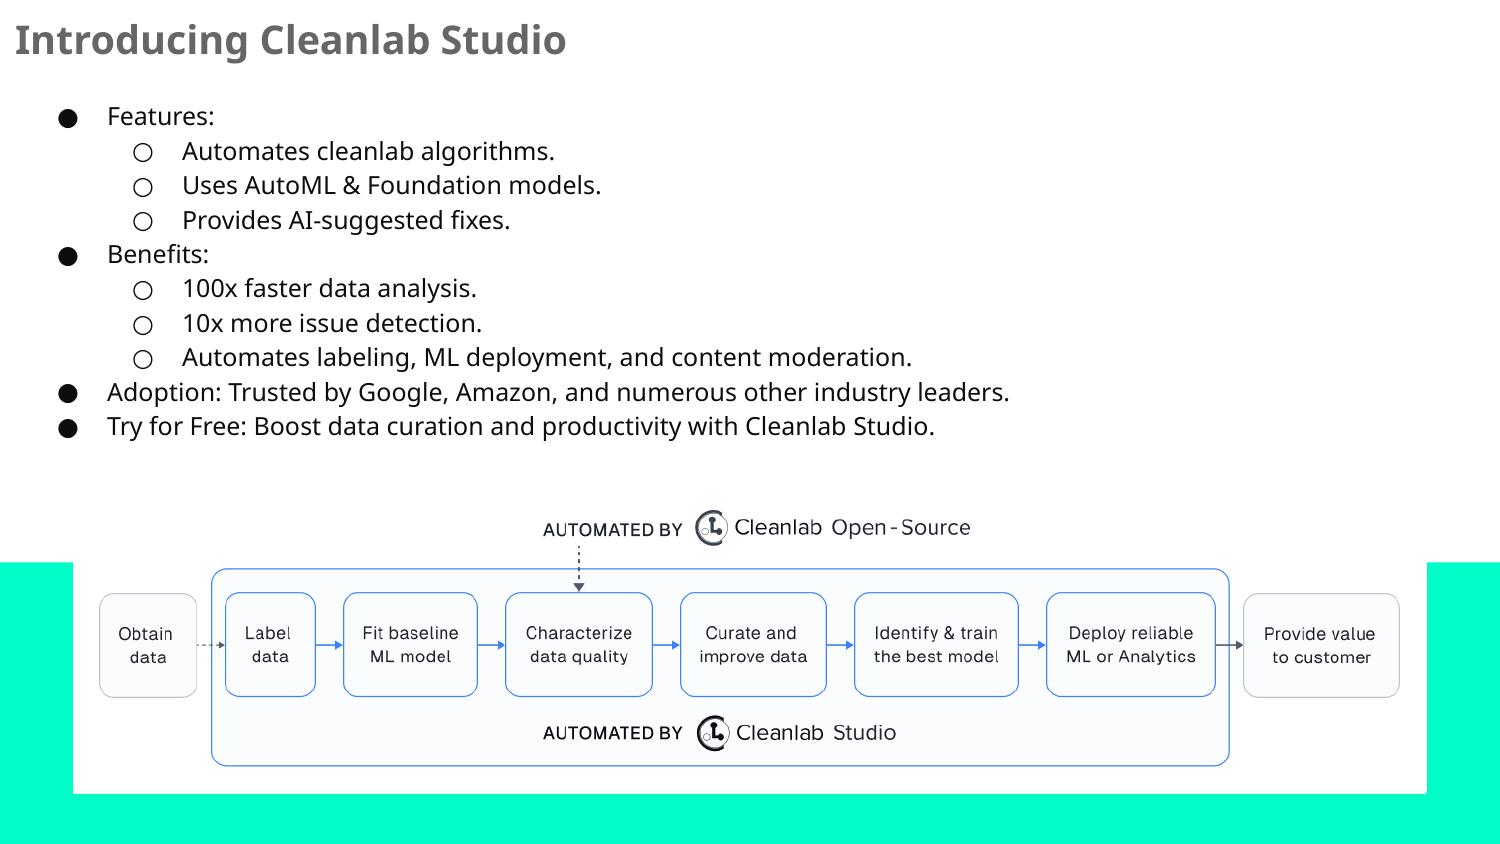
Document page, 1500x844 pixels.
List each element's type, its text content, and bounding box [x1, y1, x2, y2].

picture [73, 485, 1427, 794]
text_box Features: Automates cleanlab algorithms. Uses AutoML & Foundation models. Provides AI-suggested fixes. Benefits: 100x faster data analysis. 10x more issue detection. Automates labeling, ML deployment, and content moderation. Adoption: Trusted by Google, Amazon, and numerous other industry leaders. Try for Free: Boost data curation and productivity with Cleanlab Studio. [17, 81, 1190, 486]
text_box Introducing Cleanlab Studio [0, 0, 1044, 78]
